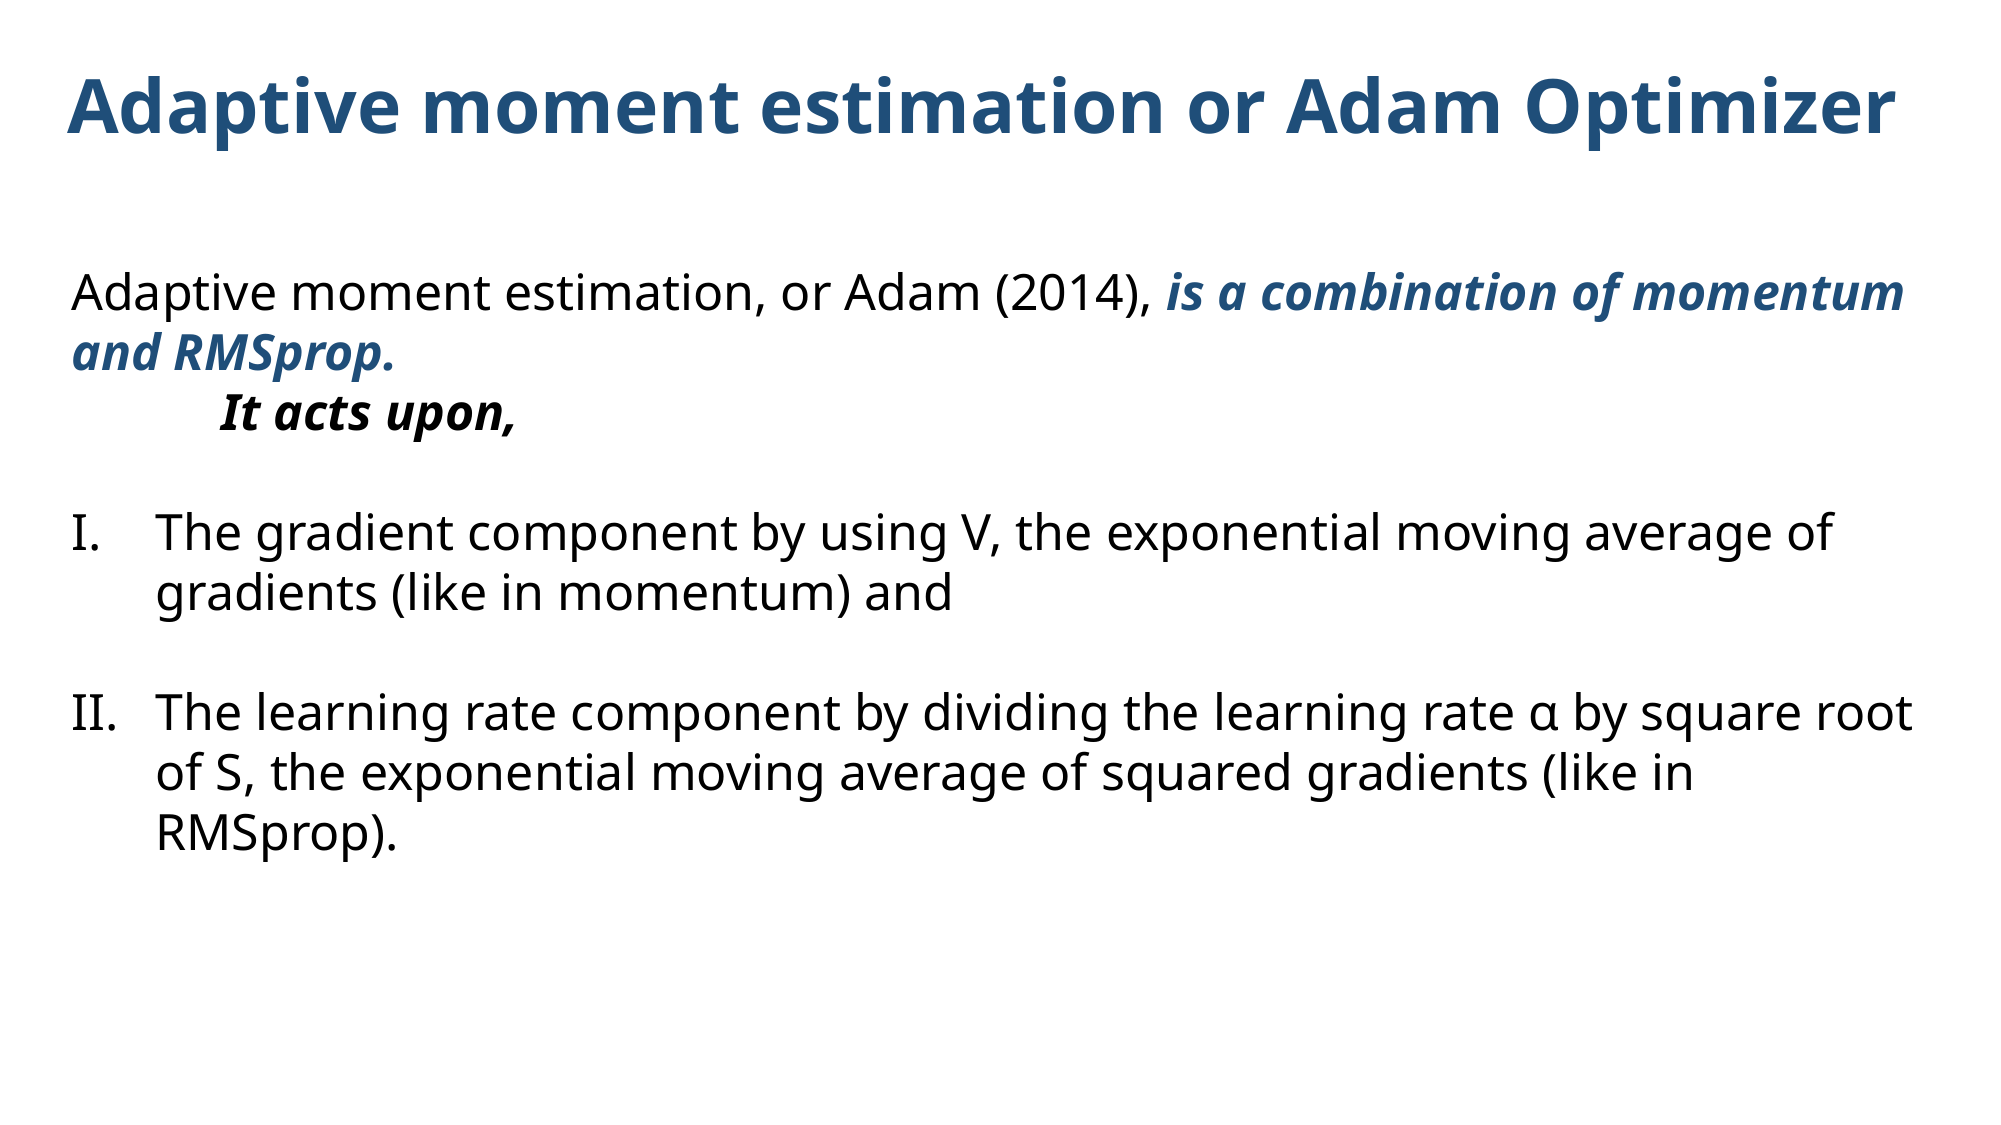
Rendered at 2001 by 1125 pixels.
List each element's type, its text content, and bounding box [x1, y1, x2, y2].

text_box Adaptive moment estimation or Adam Optimizer [29, 51, 1957, 157]
text_box Adaptive moment estimation, or Adam (2014), is a combination of momentum and RMSprop. It acts upon, The gradient component by using V, the exponential moving average of gradients (like in momentum) and The learning rate component by dividing the learning rate α by square root of S, the exponential moving average of squared gradients (like in RMSprop). [56, 193, 1941, 869]
